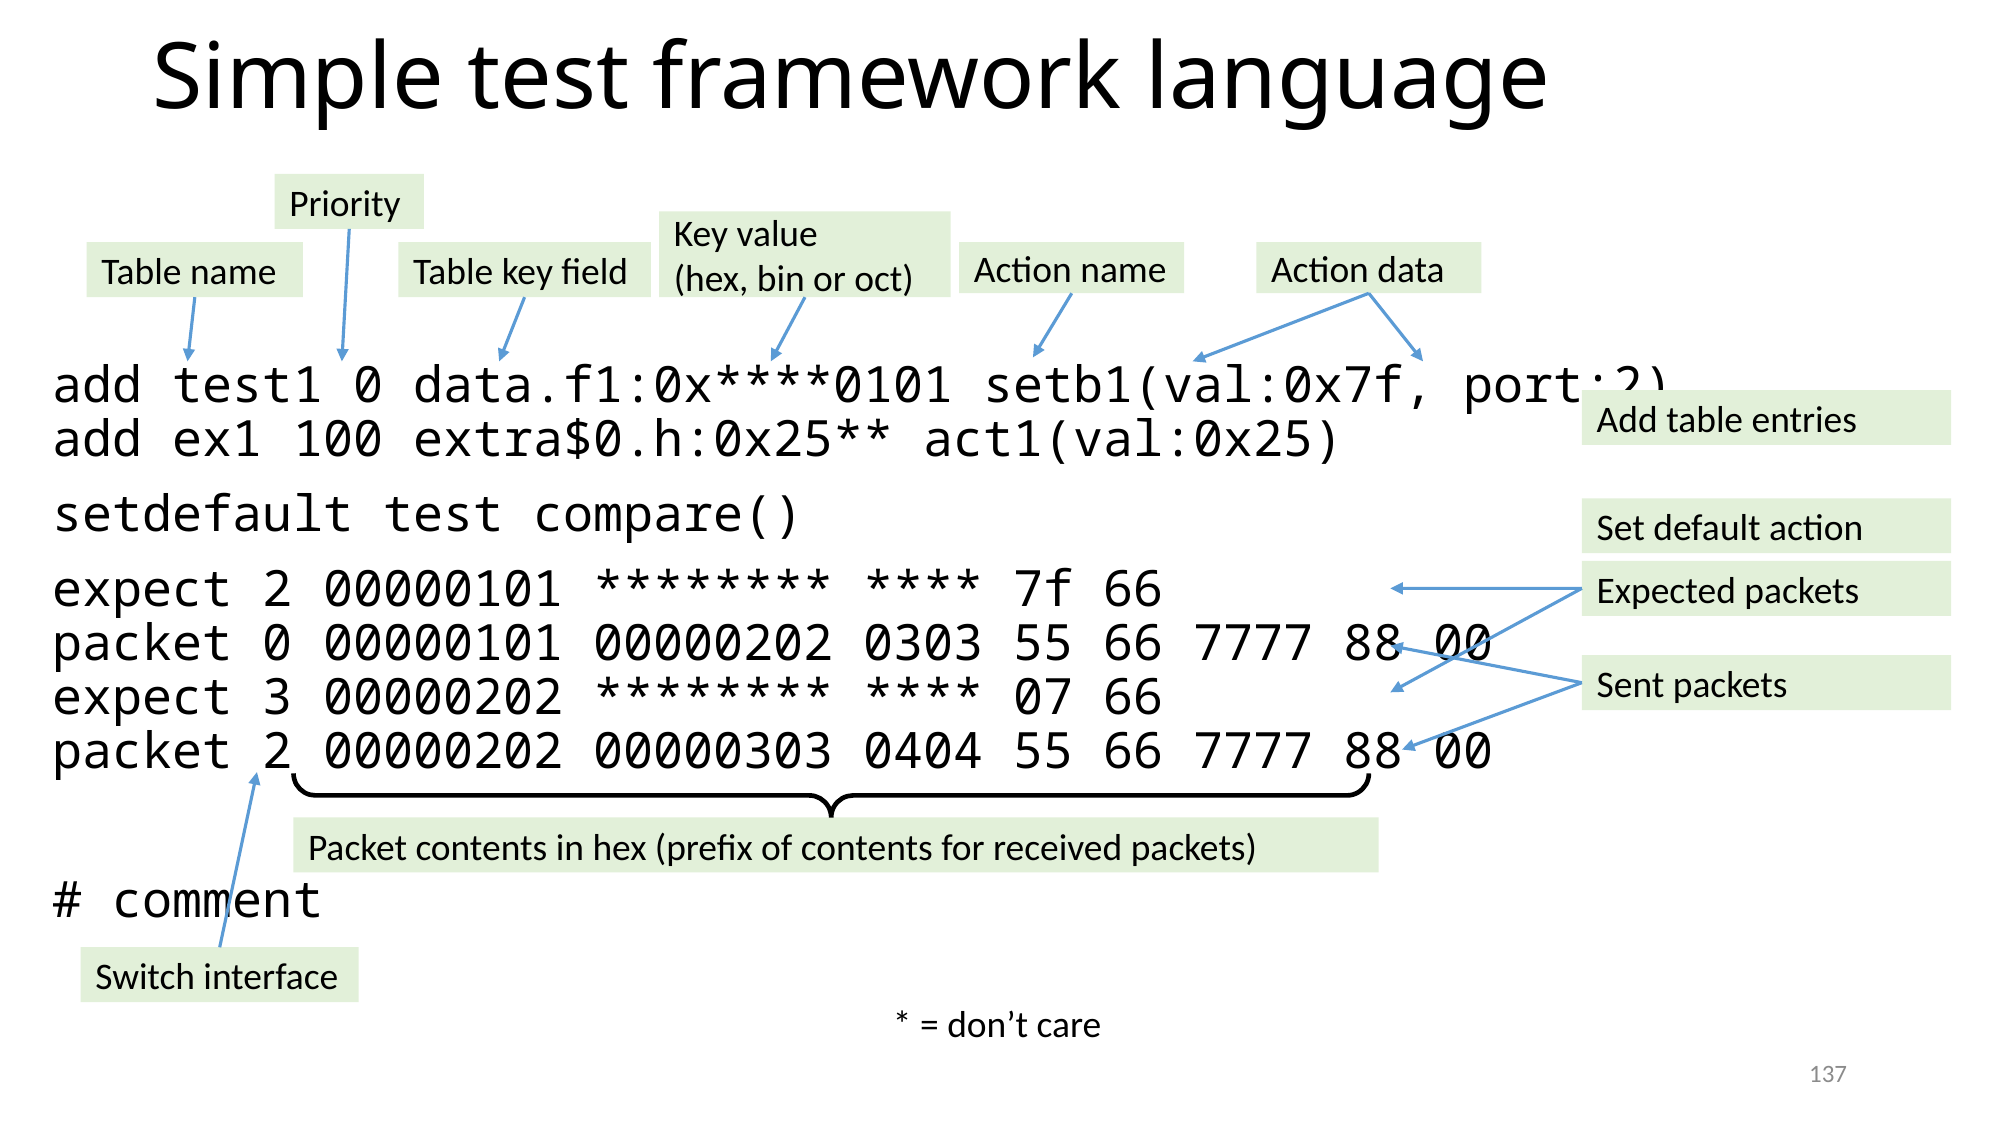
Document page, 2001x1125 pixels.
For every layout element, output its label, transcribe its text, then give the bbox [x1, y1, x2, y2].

list add test1 0 data.f1:0x****0101 setb1(val:0x7f, port:2) add ex1 100 extra$0.h:0x25** act1(val:0x25) setdefault test compare() expect 2 00000101 ******** **** 7f 66 packet 0 00000101 00000202 0303 55 66 7777 88 00 expect 3 00000202 ******** **** 07 66 packet 2 00000202 00000303 0404 55 66 7777 88 00 # comment [37, 352, 1965, 1014]
title Simple test framework language [137, 15, 1863, 143]
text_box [770, 297, 806, 362]
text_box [1032, 293, 1072, 358]
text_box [187, 297, 195, 362]
text_box Table key field [397, 241, 652, 298]
text_box Table name [86, 241, 304, 298]
text_box Action data [1255, 241, 1482, 294]
text_box * = don’t care [878, 992, 1117, 1053]
text_box [292, 773, 1370, 818]
text_box Sent packets [1582, 654, 1952, 711]
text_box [1368, 293, 1424, 362]
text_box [1402, 682, 1582, 750]
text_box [1390, 645, 1582, 683]
text_box Switch interface [80, 946, 360, 1003]
text_box Set default action [1581, 497, 1952, 554]
text_box Packet contents in hex (prefix of contents for received packets) [292, 816, 1380, 873]
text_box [499, 297, 525, 362]
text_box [1390, 683, 1402, 693]
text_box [1390, 588, 1582, 645]
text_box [341, 228, 350, 362]
slide_number 137 [1412, 1042, 1863, 1103]
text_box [219, 772, 257, 948]
text_box Add table entries [1581, 389, 1952, 446]
text_box Priority [274, 173, 425, 230]
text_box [1192, 293, 1368, 362]
text_box Expected packets [1581, 560, 1952, 617]
text_box Key value (hex, bin or oct) [658, 210, 952, 298]
text_box Action name [958, 241, 1185, 294]
